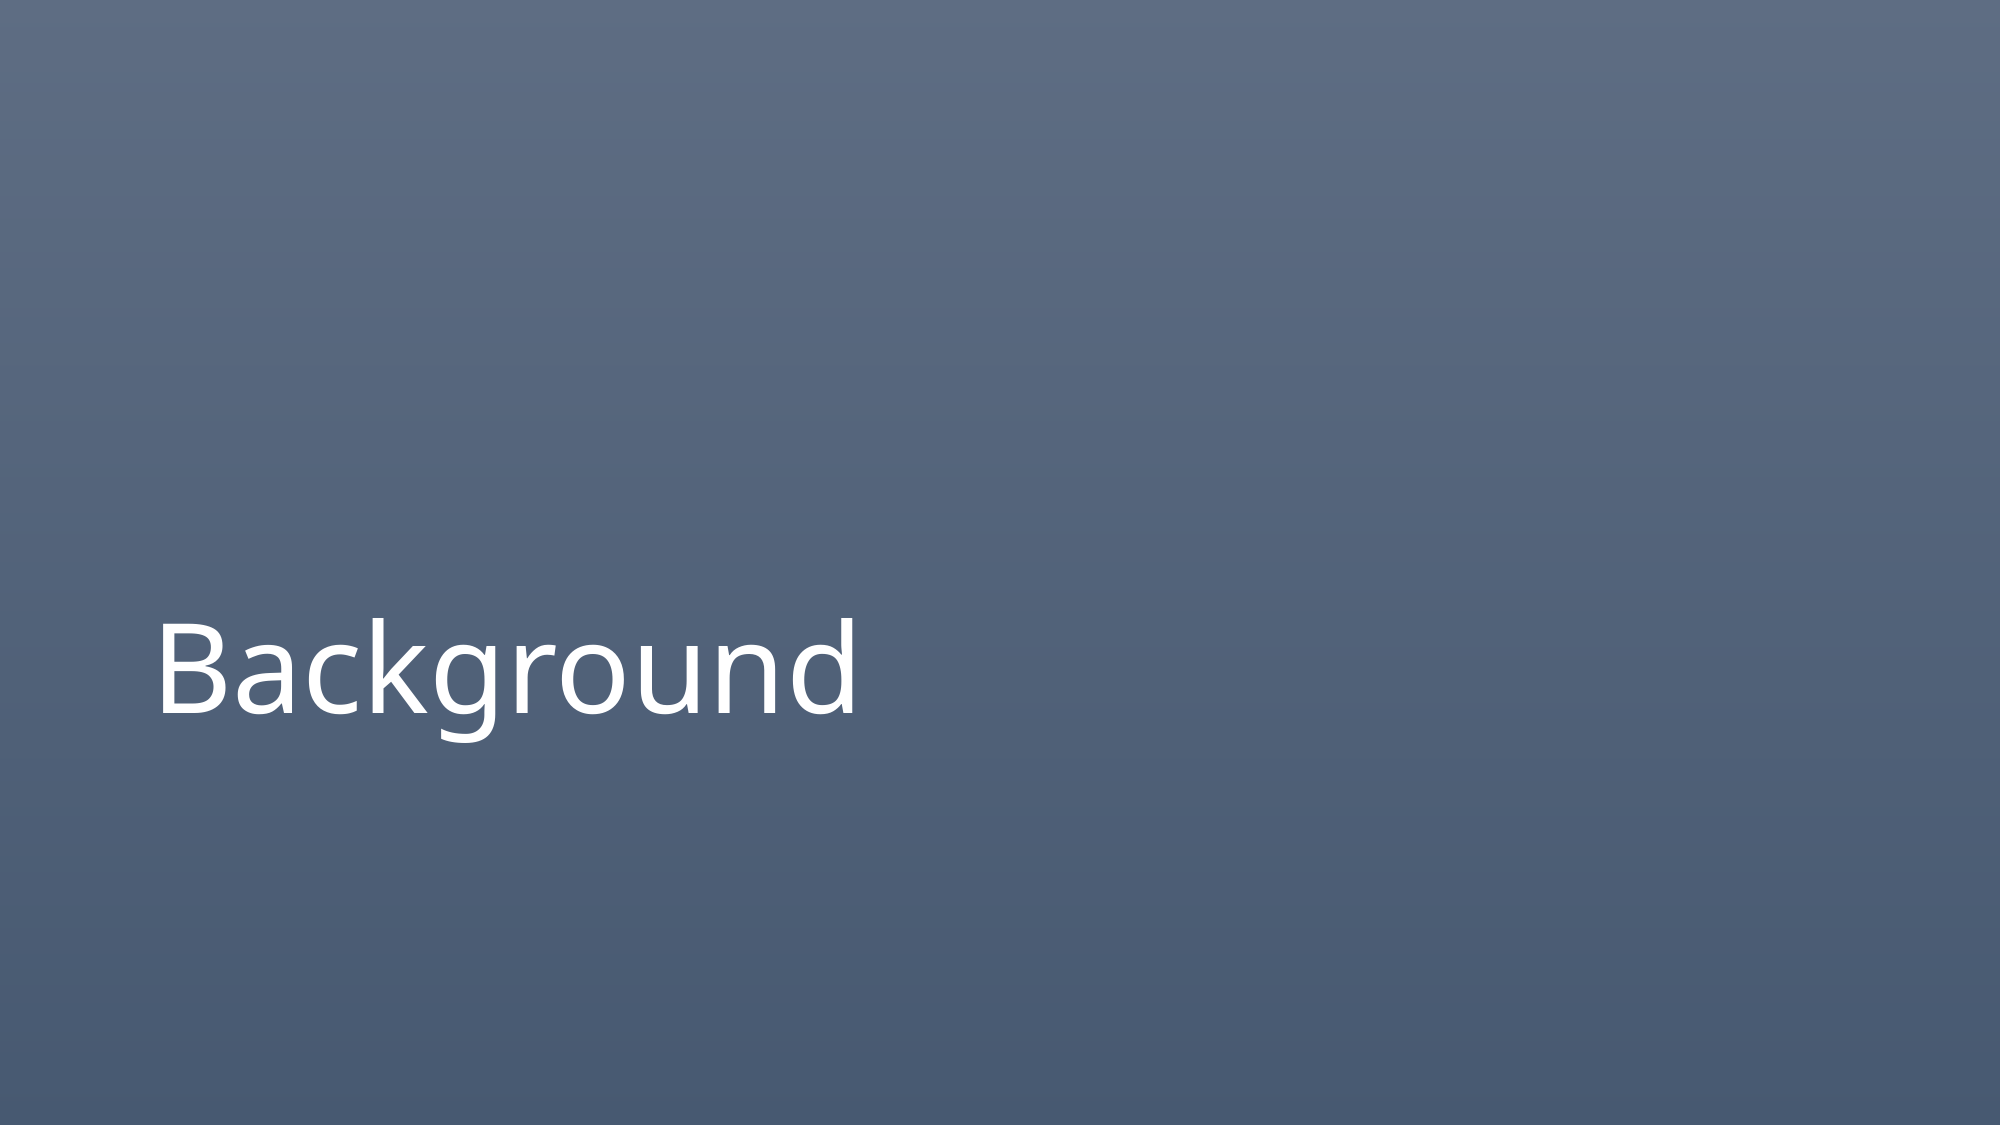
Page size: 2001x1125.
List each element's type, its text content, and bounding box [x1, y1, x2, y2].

title Background [136, 280, 1862, 749]
